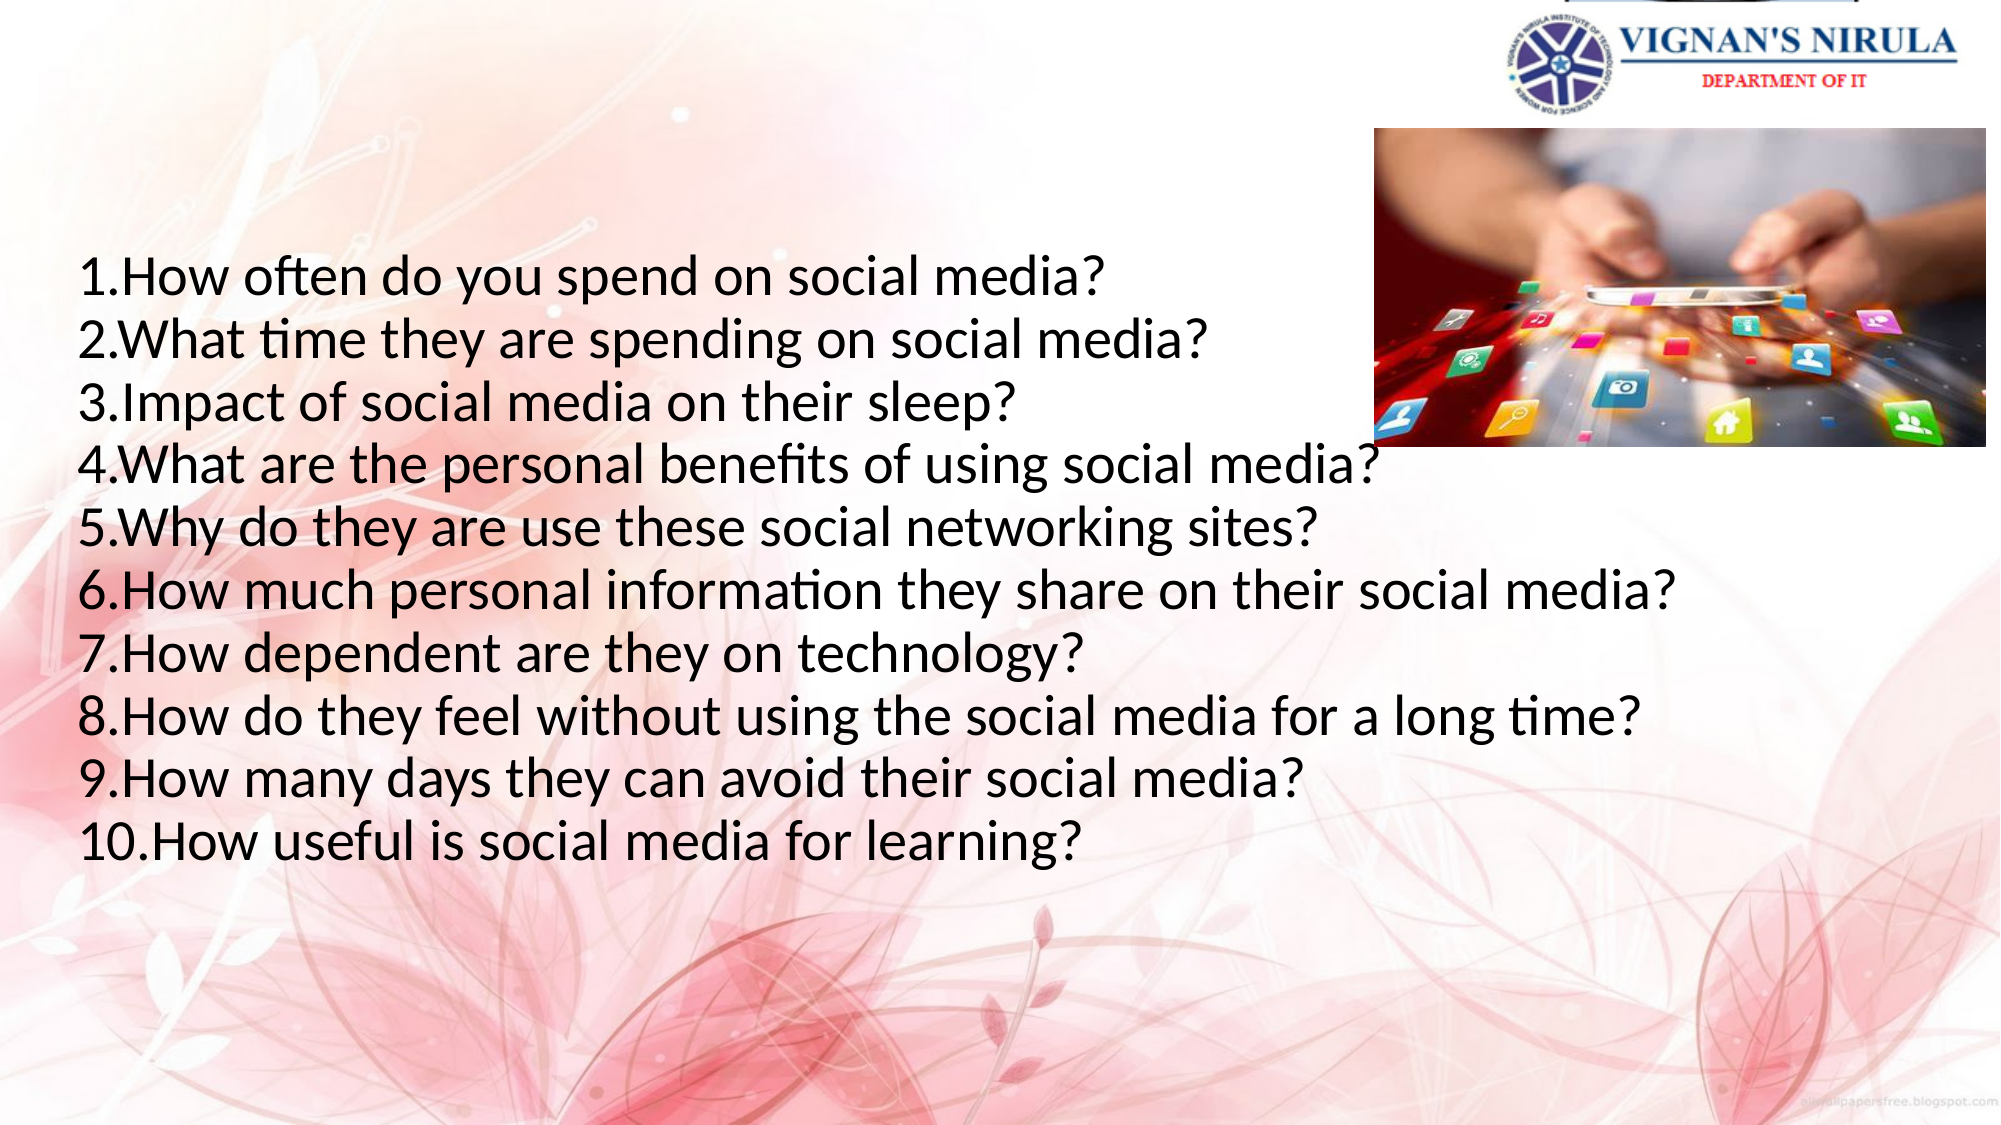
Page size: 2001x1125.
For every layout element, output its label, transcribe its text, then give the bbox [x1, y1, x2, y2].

picture [0, 0, 2001, 1125]
title 1.How often do you spend on social media? 2.What time they are spending on social media? 3.Impact of social media on their sleep? 4.What are the personal benefits of using social media? 5.Why do they are use these social networking sites? 6.How much personal information they share on their social media? 7.How dependent are they on technology? 8.How do they feel without using the social media for a long time? 9.How many days they can avoid their social media? 10.How useful is social media for learning? [62, 29, 1808, 1090]
